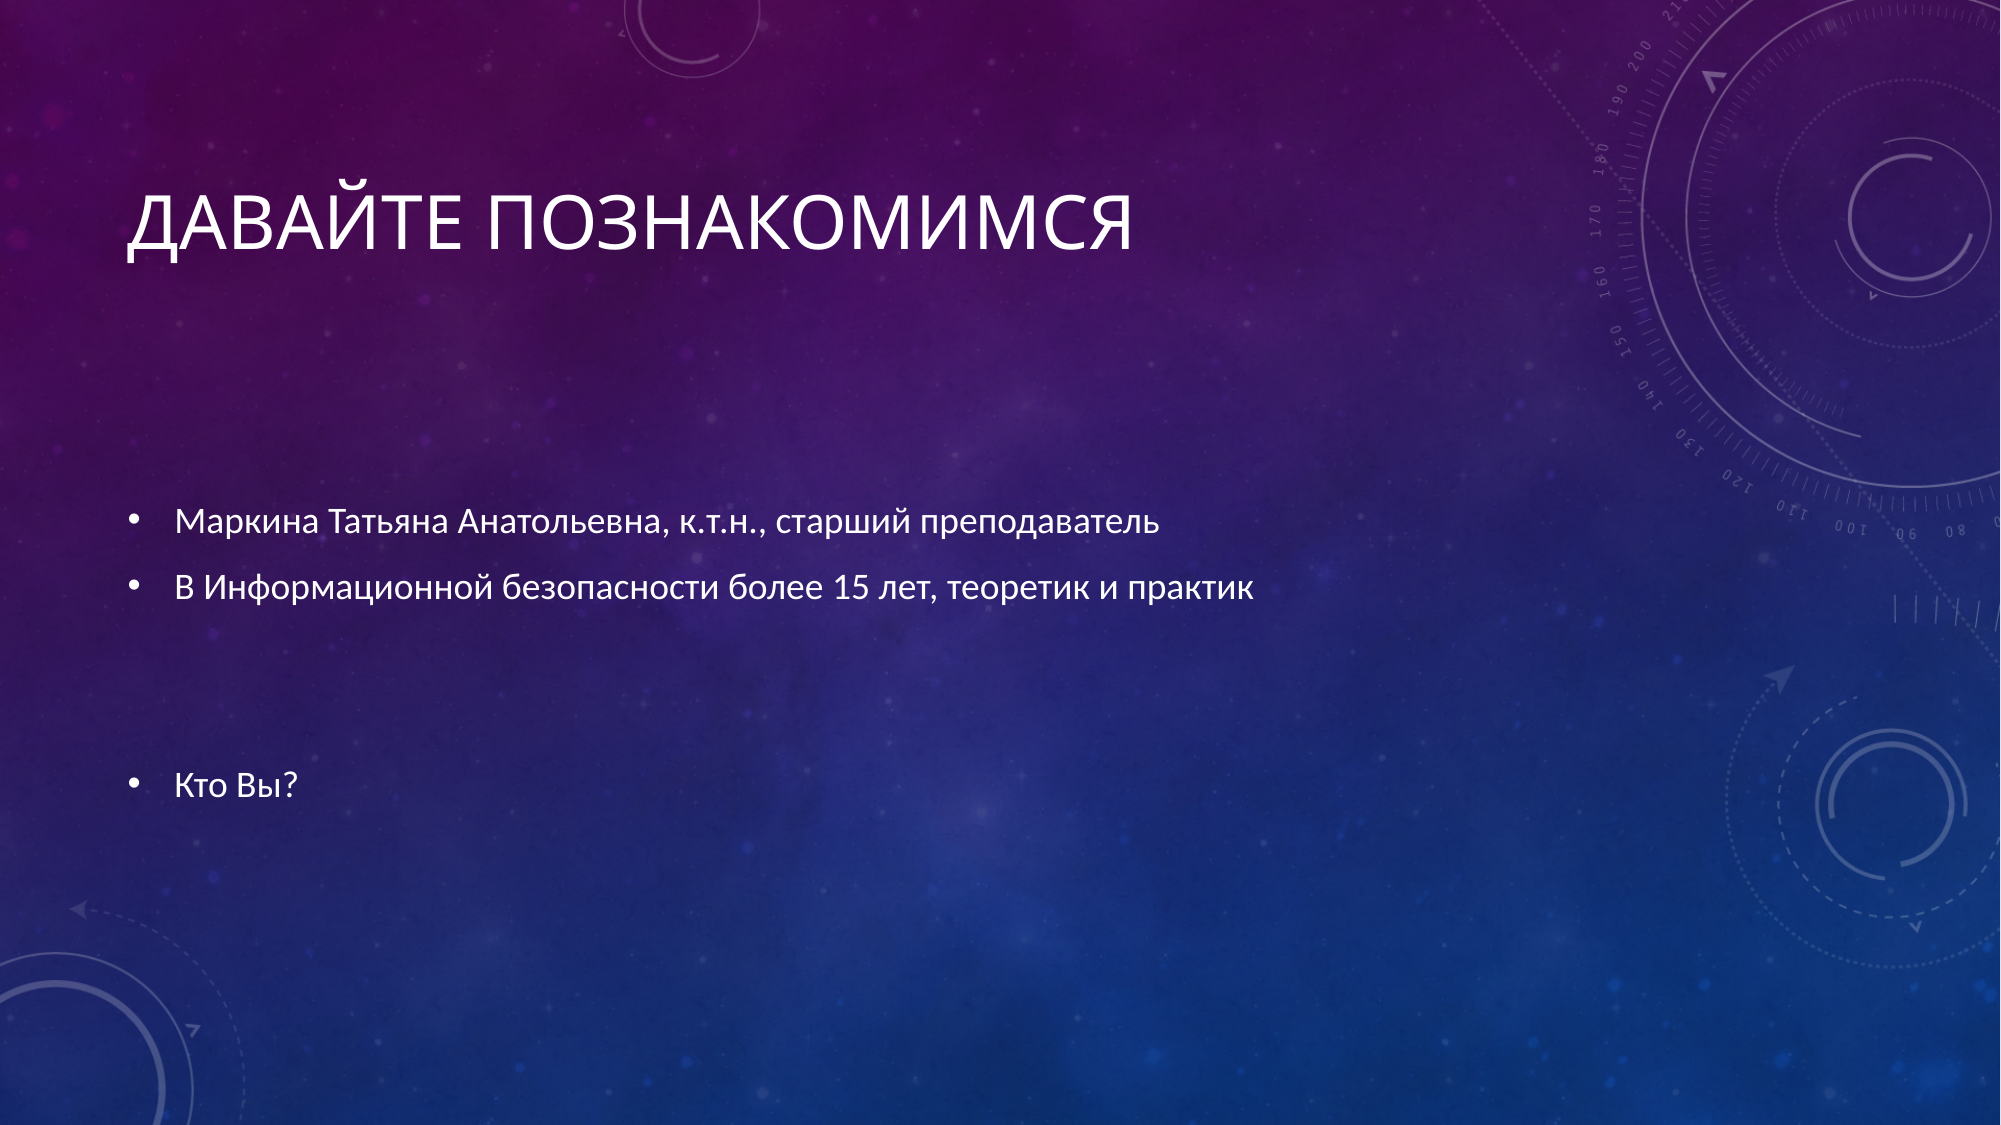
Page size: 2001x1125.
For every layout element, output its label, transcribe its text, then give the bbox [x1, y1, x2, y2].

list Маркина Татьяна Анатольевна, к.т.н., старший преподаватель В Информационной безопасности более 15 лет, теоретик и практик Кто Вы? [112, 351, 1775, 950]
title Давайте познакомимся [112, 99, 1775, 339]
picture [0, 0, 2001, 1125]
